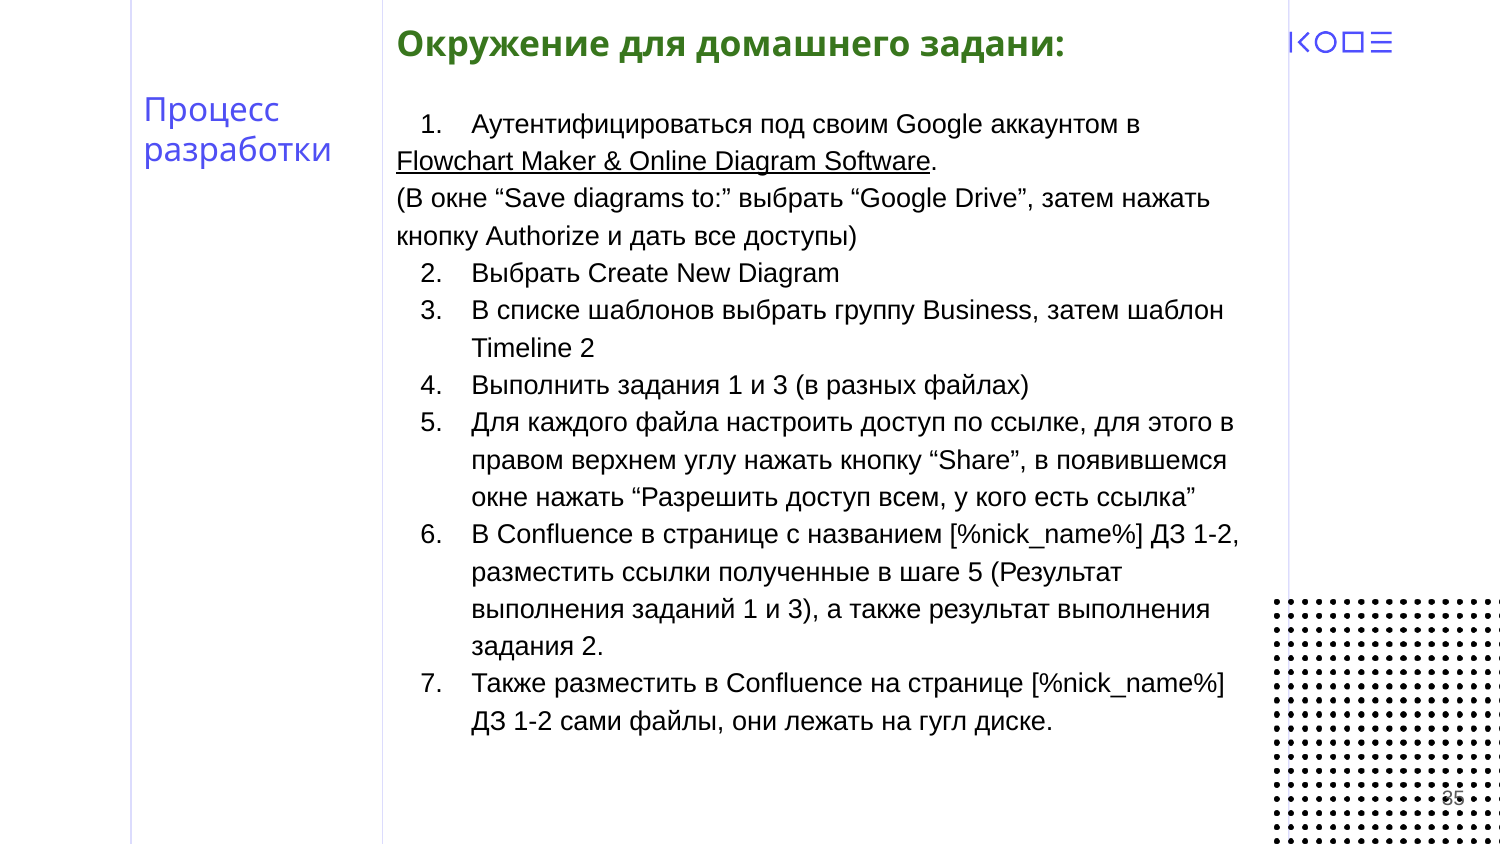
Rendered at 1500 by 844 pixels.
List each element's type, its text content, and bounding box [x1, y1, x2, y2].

picture [0, 0, 1500, 844]
slide_number ‹#› [1389, 764, 1480, 830]
list Окружение для домашнего задани: Аутентифицироваться под своим Google аккаунтом в Flowchart Maker & Online Diagram Software. (В окне “Save diagrams to:” выбрать “Google Drive”, затем нажать кнопку Authorize и дать все доступы) Выбрать Create New Diagram В списке шаблонов выбрать группу Business, затем шаблон Timeline 2 Выполнить задания 1 и 3 (в разных файлах) Для каждого файла настроить доступ по ссылке, для этого в правом верхнем углу нажать кнопку “Share”, в появившемся окне нажать “Разрешить доступ всем, у кого есть ссылка” В Confluence в странице с названием [%nick_name%] ДЗ 1-2, разместить ссылки полученные в шаге 5 (Результат выполнения заданий 1 и 3), а также результат выполнения задания 2. Также разместить в Confluence на странице [%nick_name%] ДЗ 1-2 сами файлы, они лежать на гугл диске. [381, 0, 1277, 771]
title Процесс разработки [128, 72, 381, 167]
